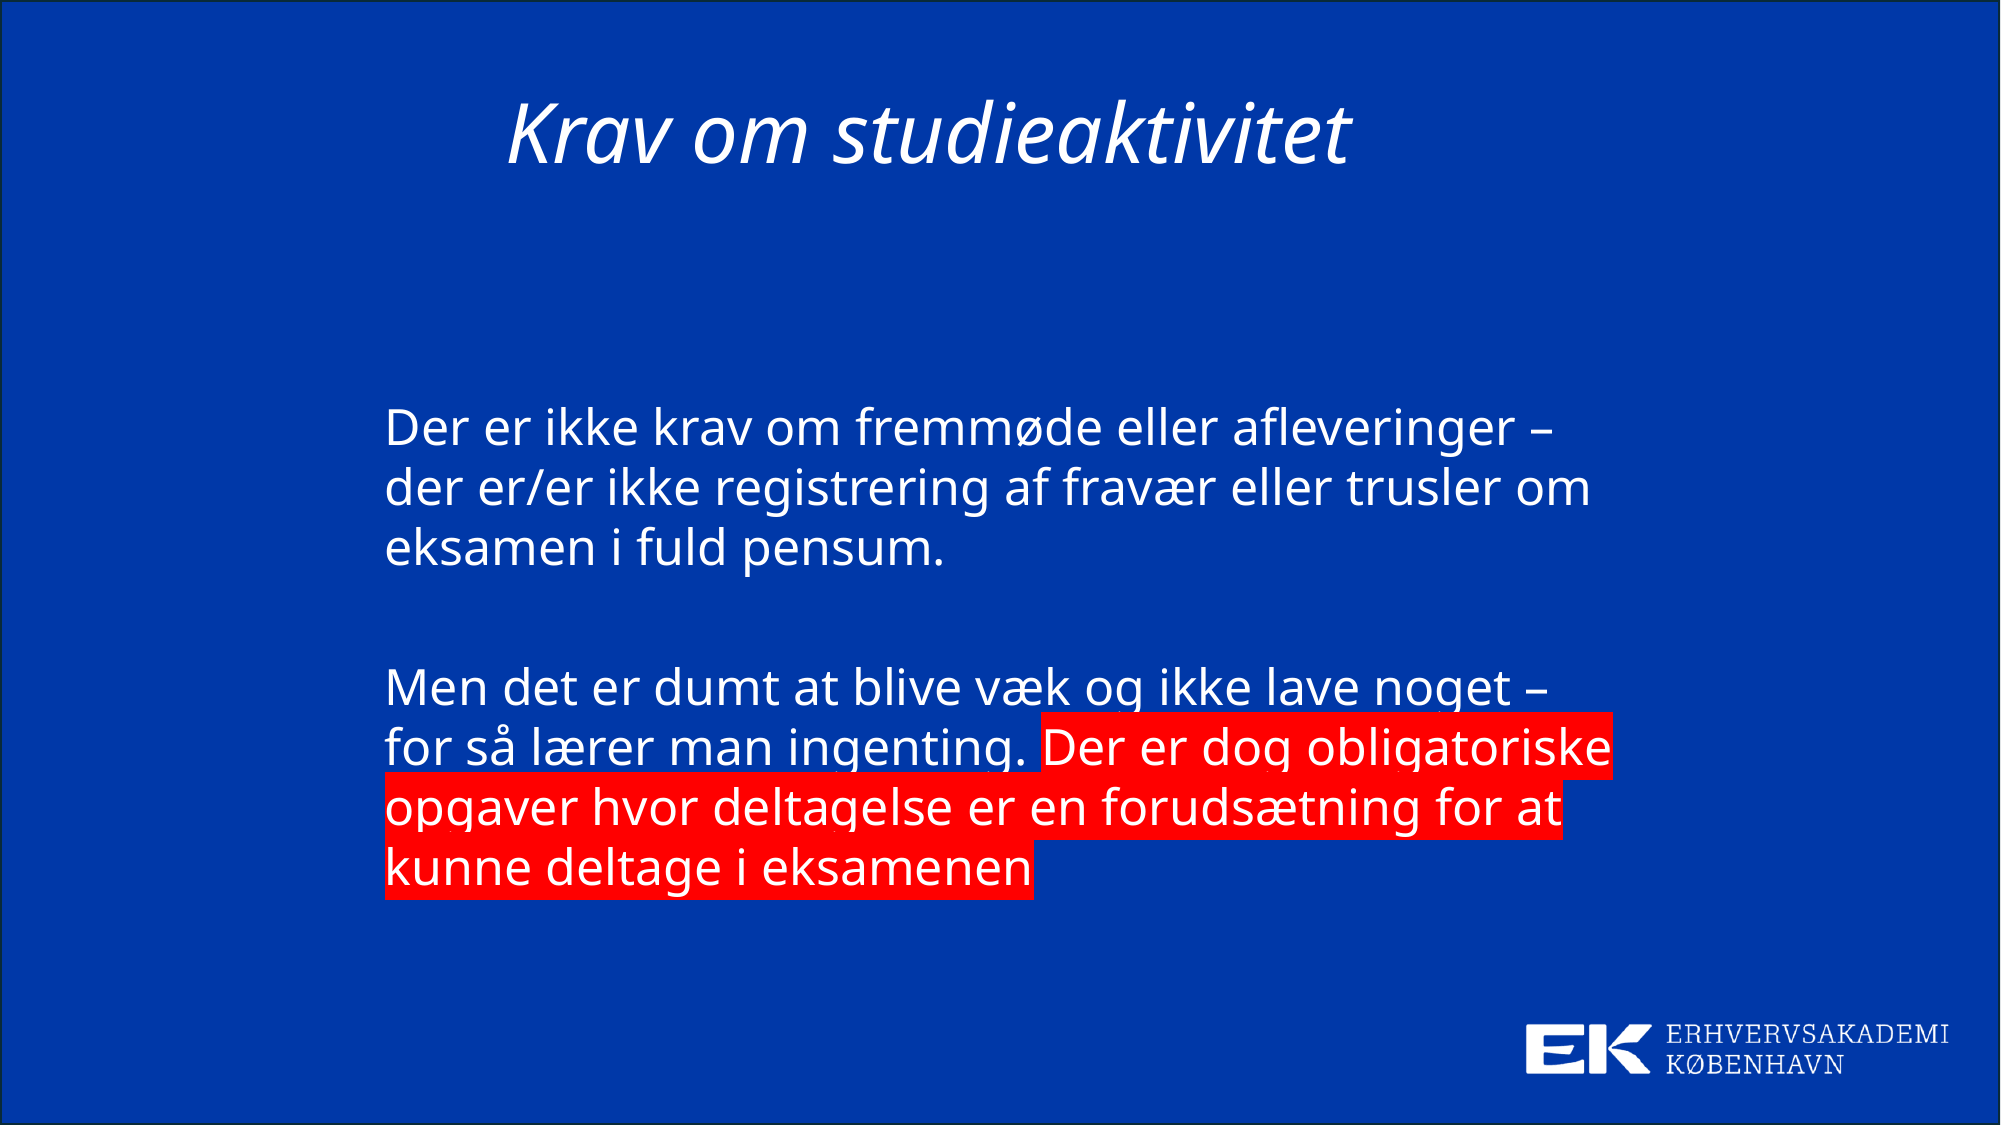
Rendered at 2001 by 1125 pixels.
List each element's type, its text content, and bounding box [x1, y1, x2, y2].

title Krav om studieaktivitet [490, 78, 1481, 296]
picture [1477, 975, 1997, 1122]
text_box Der er ikke krav om fremmøde eller afleveringer – der er/er ikke registrering af fravær eller trusler om eksamen i fuld pensum. Men det er dumt at blive væk og ikke lave noget – for så lærer man ingenting. Der er dog obligatoriske opgaver hvor deltagelse er en forudsætning for at kunne deltage i eksamenen [369, 388, 1631, 929]
